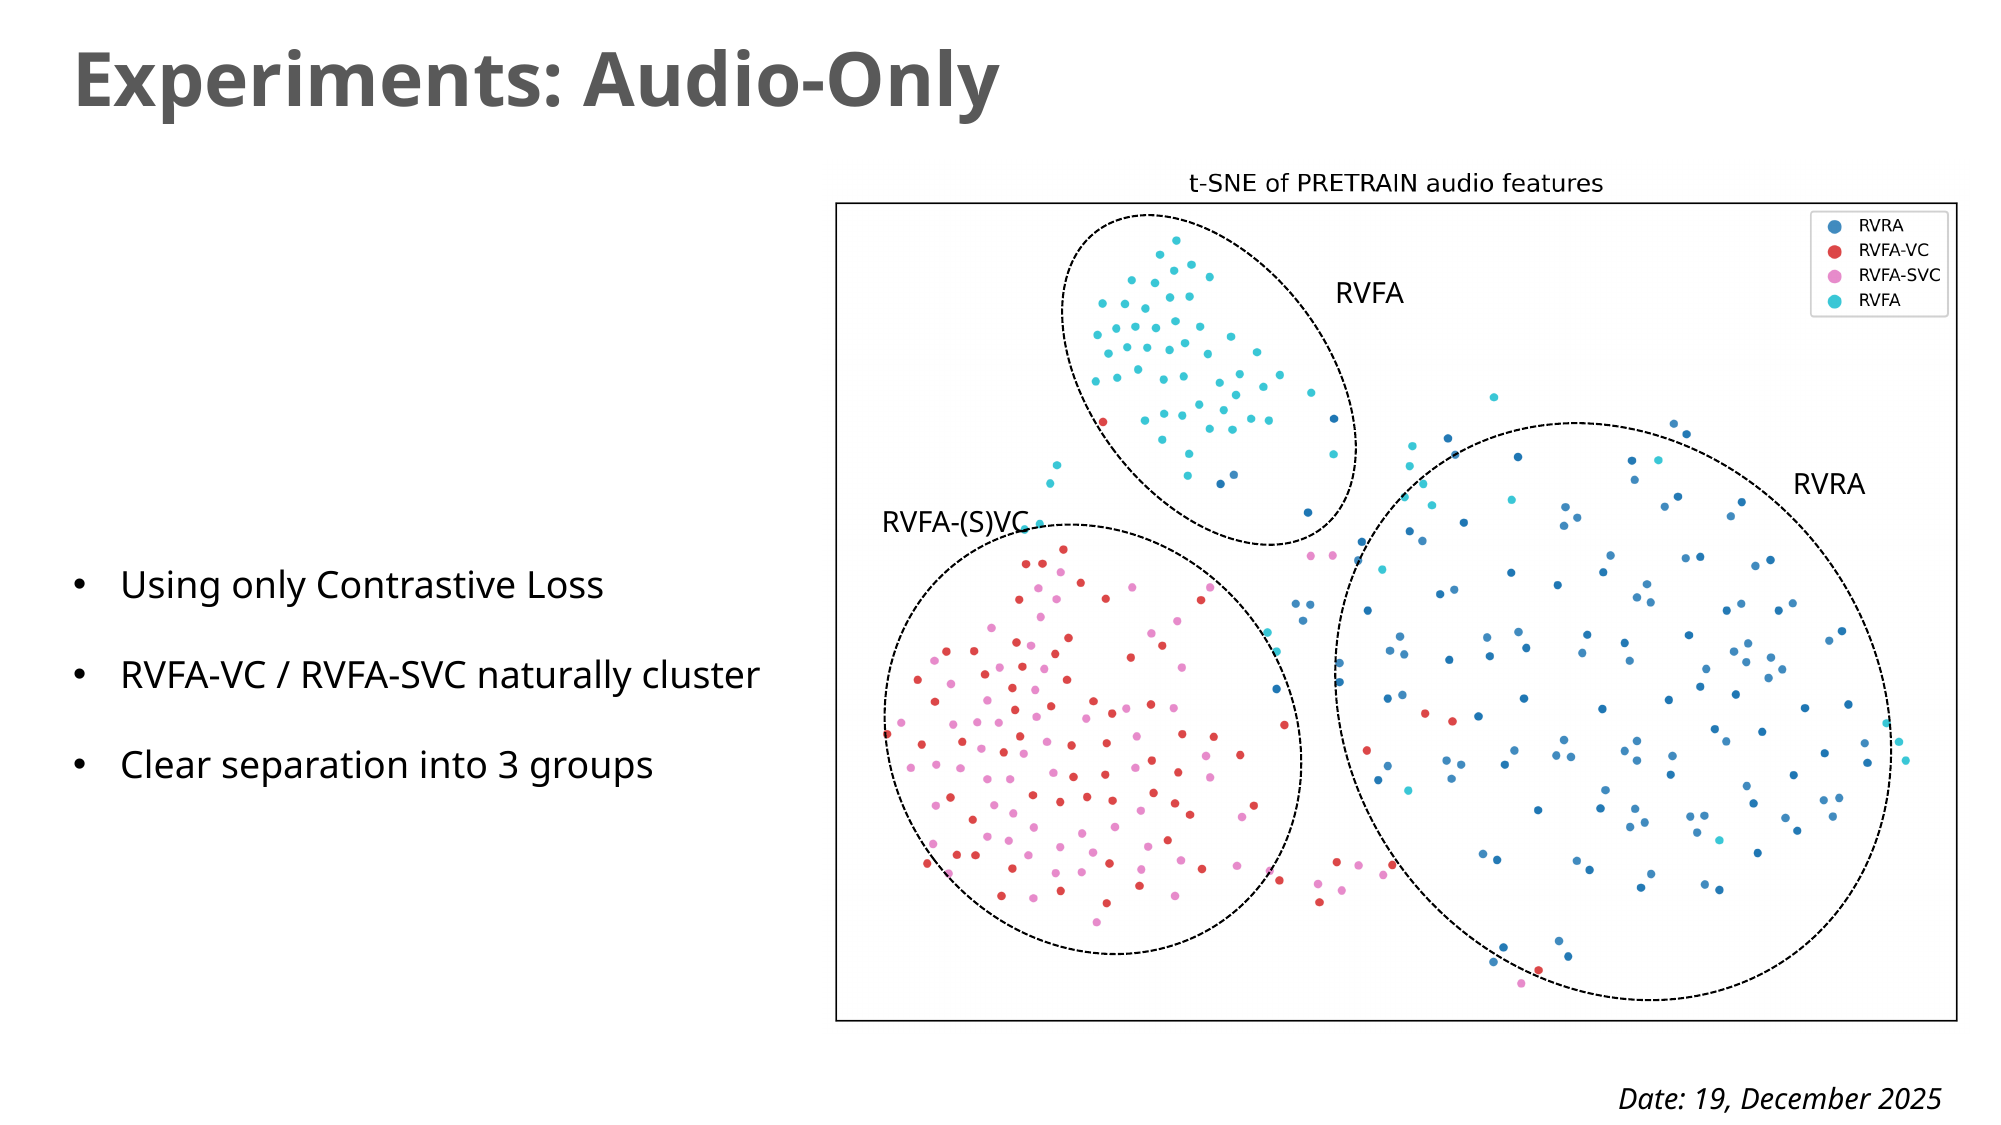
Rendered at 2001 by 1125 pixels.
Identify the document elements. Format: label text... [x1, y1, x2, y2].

text_box Date: 19, December 2025 [1591, 1072, 1958, 1123]
text_box Experiments: Audio-Only [56, 32, 1942, 121]
picture [822, 159, 1970, 1034]
text_box Using only Contrastive Loss RVFA-VC / RVFA-SVC naturally cluster Clear separation into 3 groups [58, 508, 799, 794]
